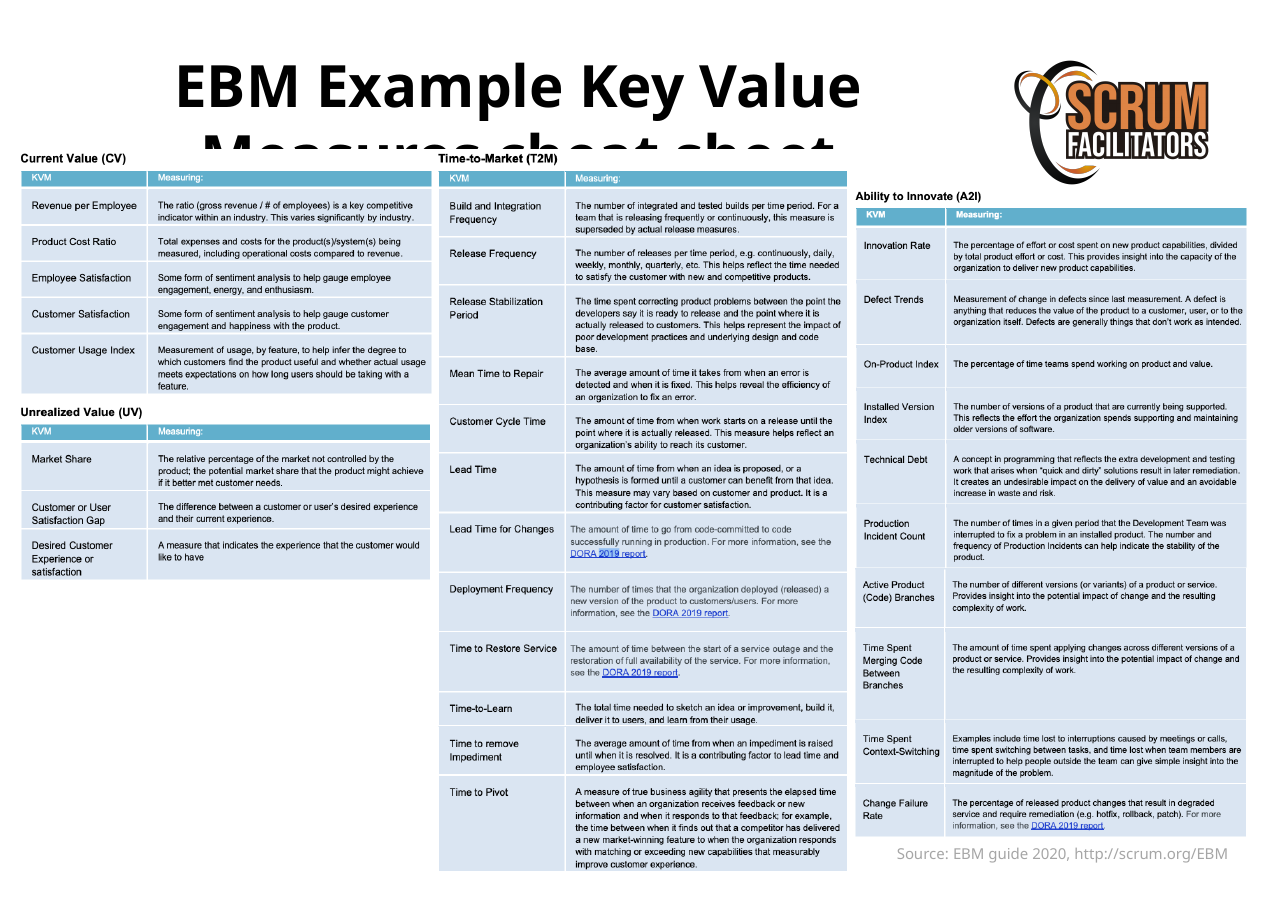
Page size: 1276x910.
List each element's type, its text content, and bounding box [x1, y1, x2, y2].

text_box EBM Example Key Value Measures cheat sheet [39, 42, 998, 186]
text_box Source: EBM guide 2020, http://scrum.org/EBM [852, 841, 1244, 871]
picture [17, 57, 1251, 877]
